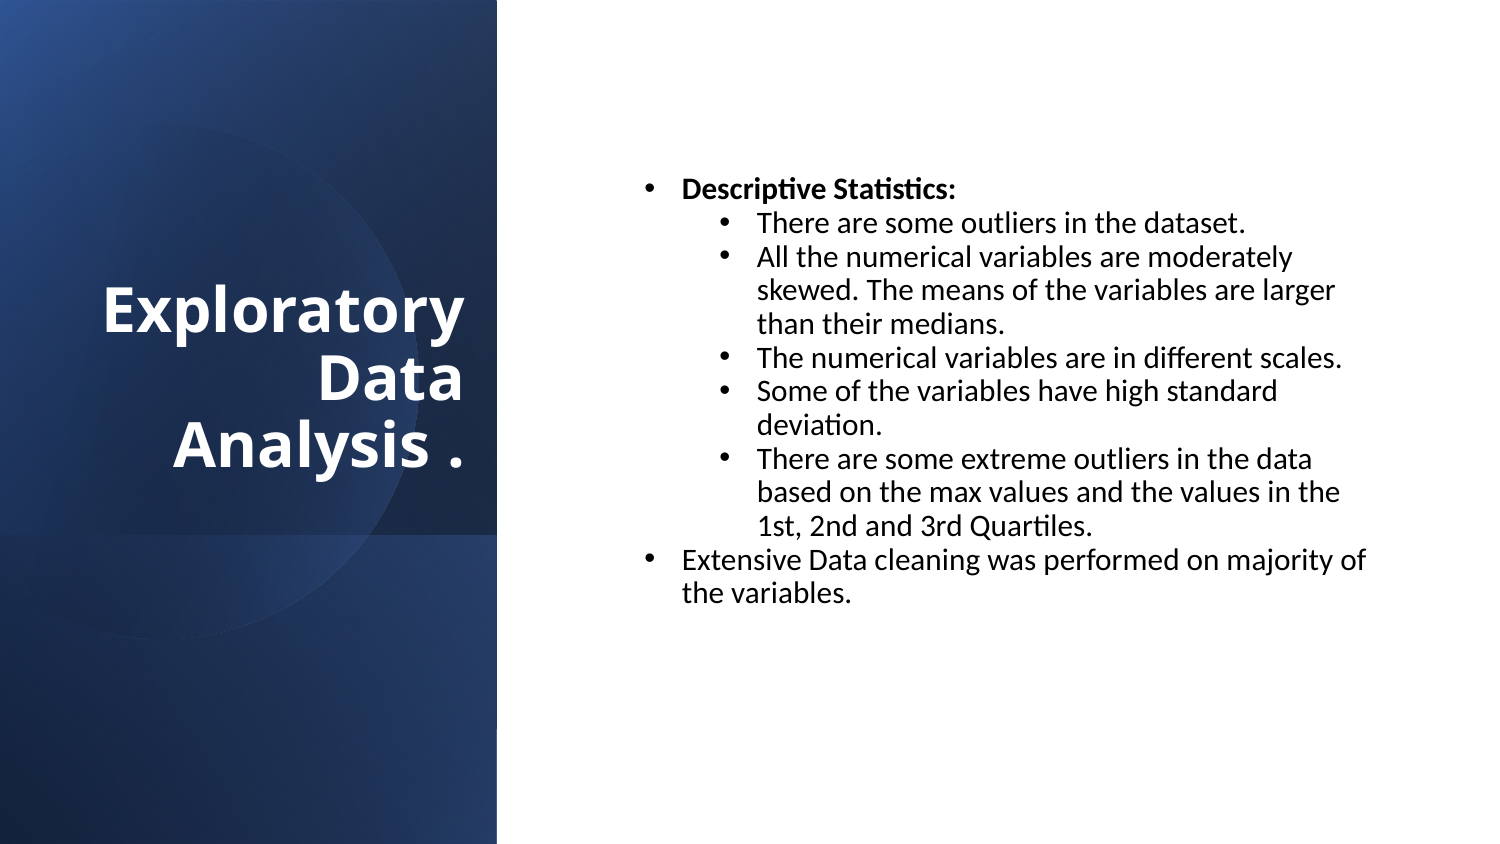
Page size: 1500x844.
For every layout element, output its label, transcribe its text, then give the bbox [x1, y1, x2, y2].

text_box [498, 0, 1500, 844]
title Exploratory Data Analysis . [8, 72, 480, 489]
text_box [0, 0, 498, 844]
list Descriptive Statistics: There are some outliers in the dataset. All the numerical variables are moderately skewed. The means of the variables are larger than their medians. The numerical variables are in different scales. Some of the variables have high standard deviation. There are some extreme outliers in the data based on the max values and the values in the 1st, 2nd and 3rd Quartiles. Extensive Data cleaning was performed on majority of the variables. [591, 79, 1399, 763]
